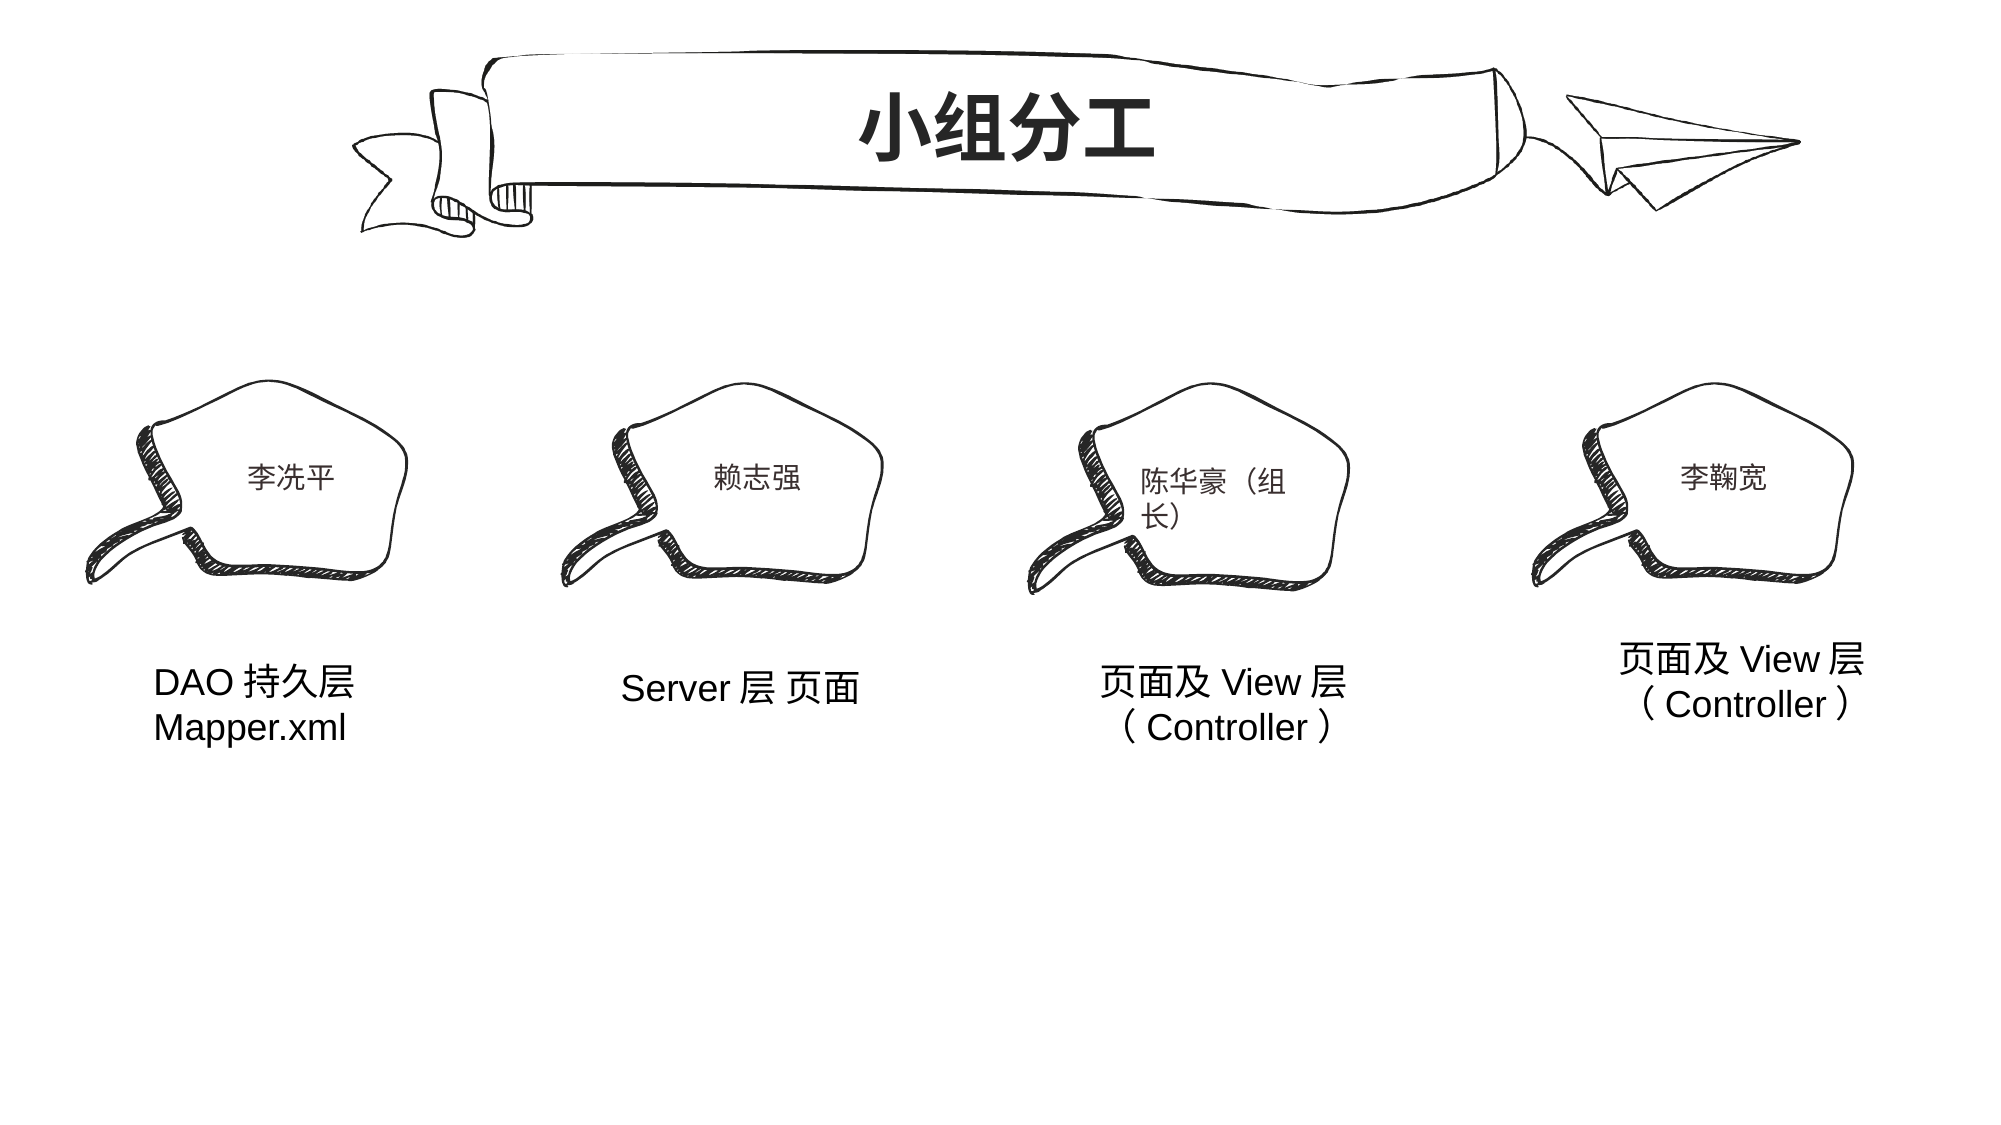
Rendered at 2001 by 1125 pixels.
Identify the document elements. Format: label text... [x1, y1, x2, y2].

picture [352, 50, 1801, 238]
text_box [1026, 382, 1351, 595]
text_box 页面及View层 （Controller） [1603, 627, 1896, 733]
text_box 页面及View层 （Controller） [1085, 650, 1377, 756]
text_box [85, 379, 463, 585]
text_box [560, 382, 929, 588]
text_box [1531, 382, 1896, 588]
text_box DAO持久层 Mapper.xml [138, 650, 409, 756]
text_box Server层 页面 [605, 656, 913, 717]
